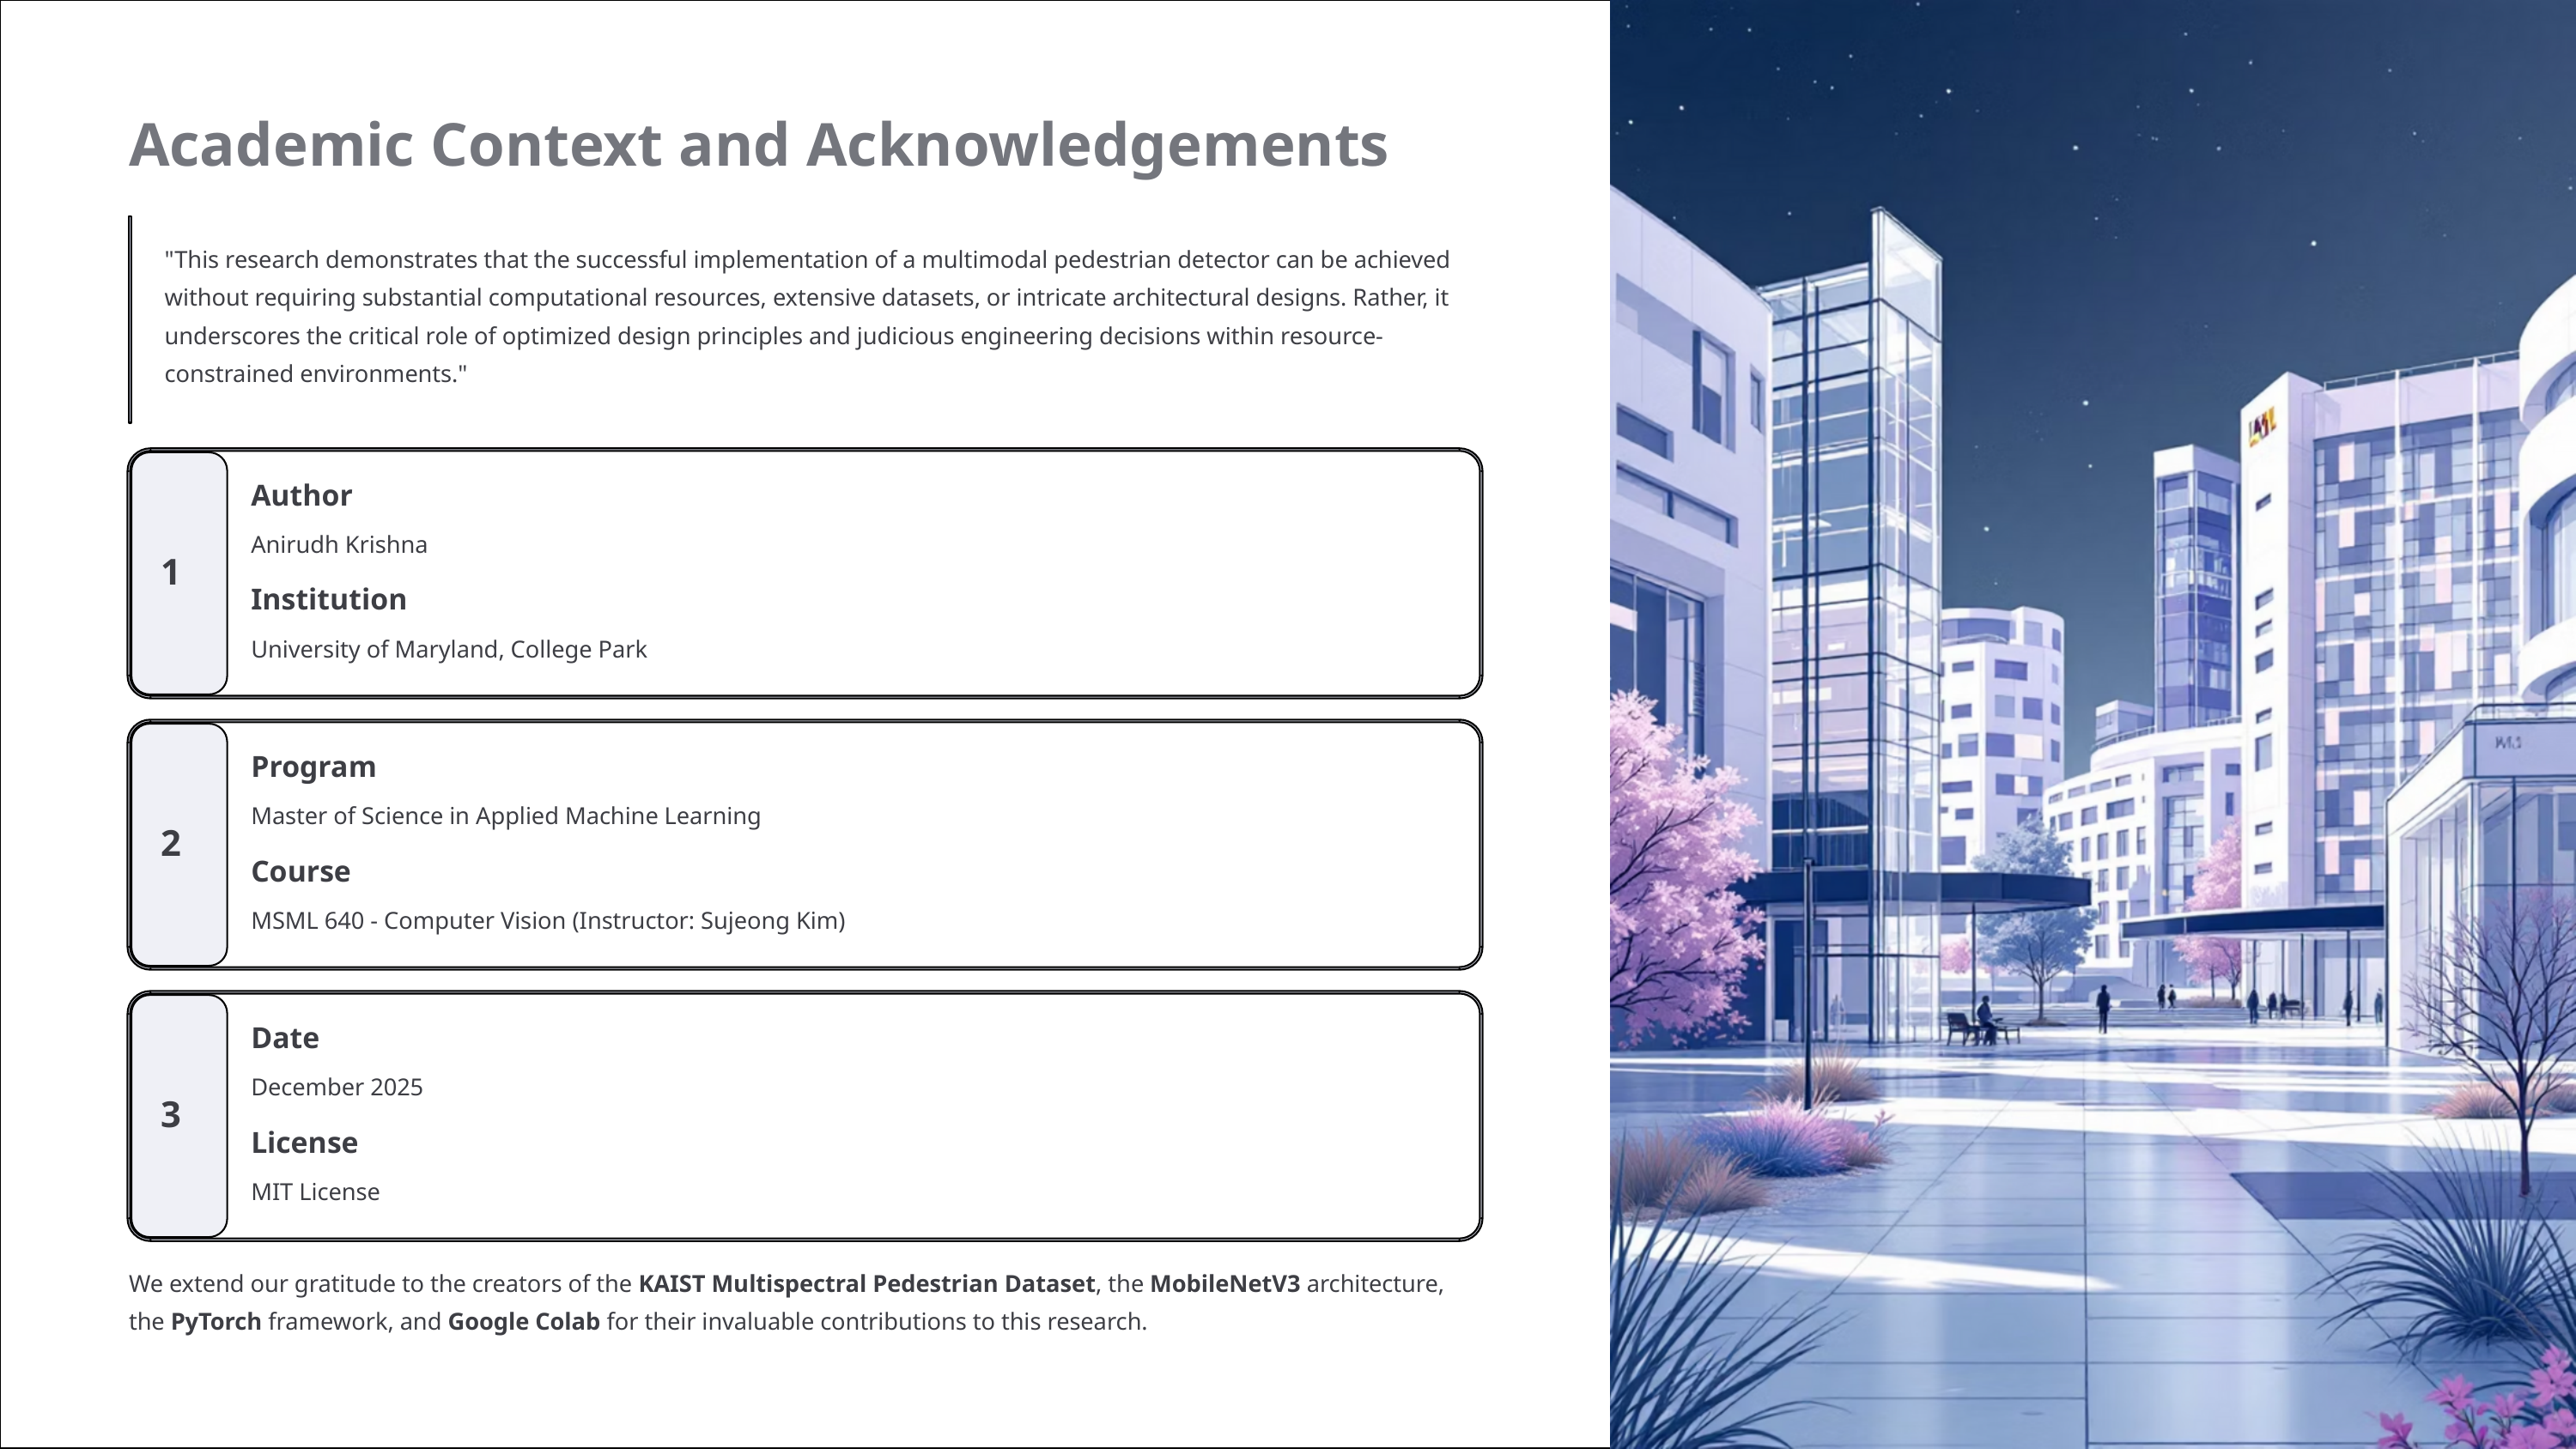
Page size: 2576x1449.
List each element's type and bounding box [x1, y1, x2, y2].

text_box [0, 0, 1607, 1449]
text_box [131, 723, 228, 967]
text_box [127, 991, 1483, 1241]
text_box [127, 719, 1483, 970]
text_box [131, 452, 228, 695]
text_box [131, 994, 228, 1238]
text_box [127, 447, 1483, 699]
text_box [128, 215, 132, 423]
text_box [1609, 0, 2576, 1449]
